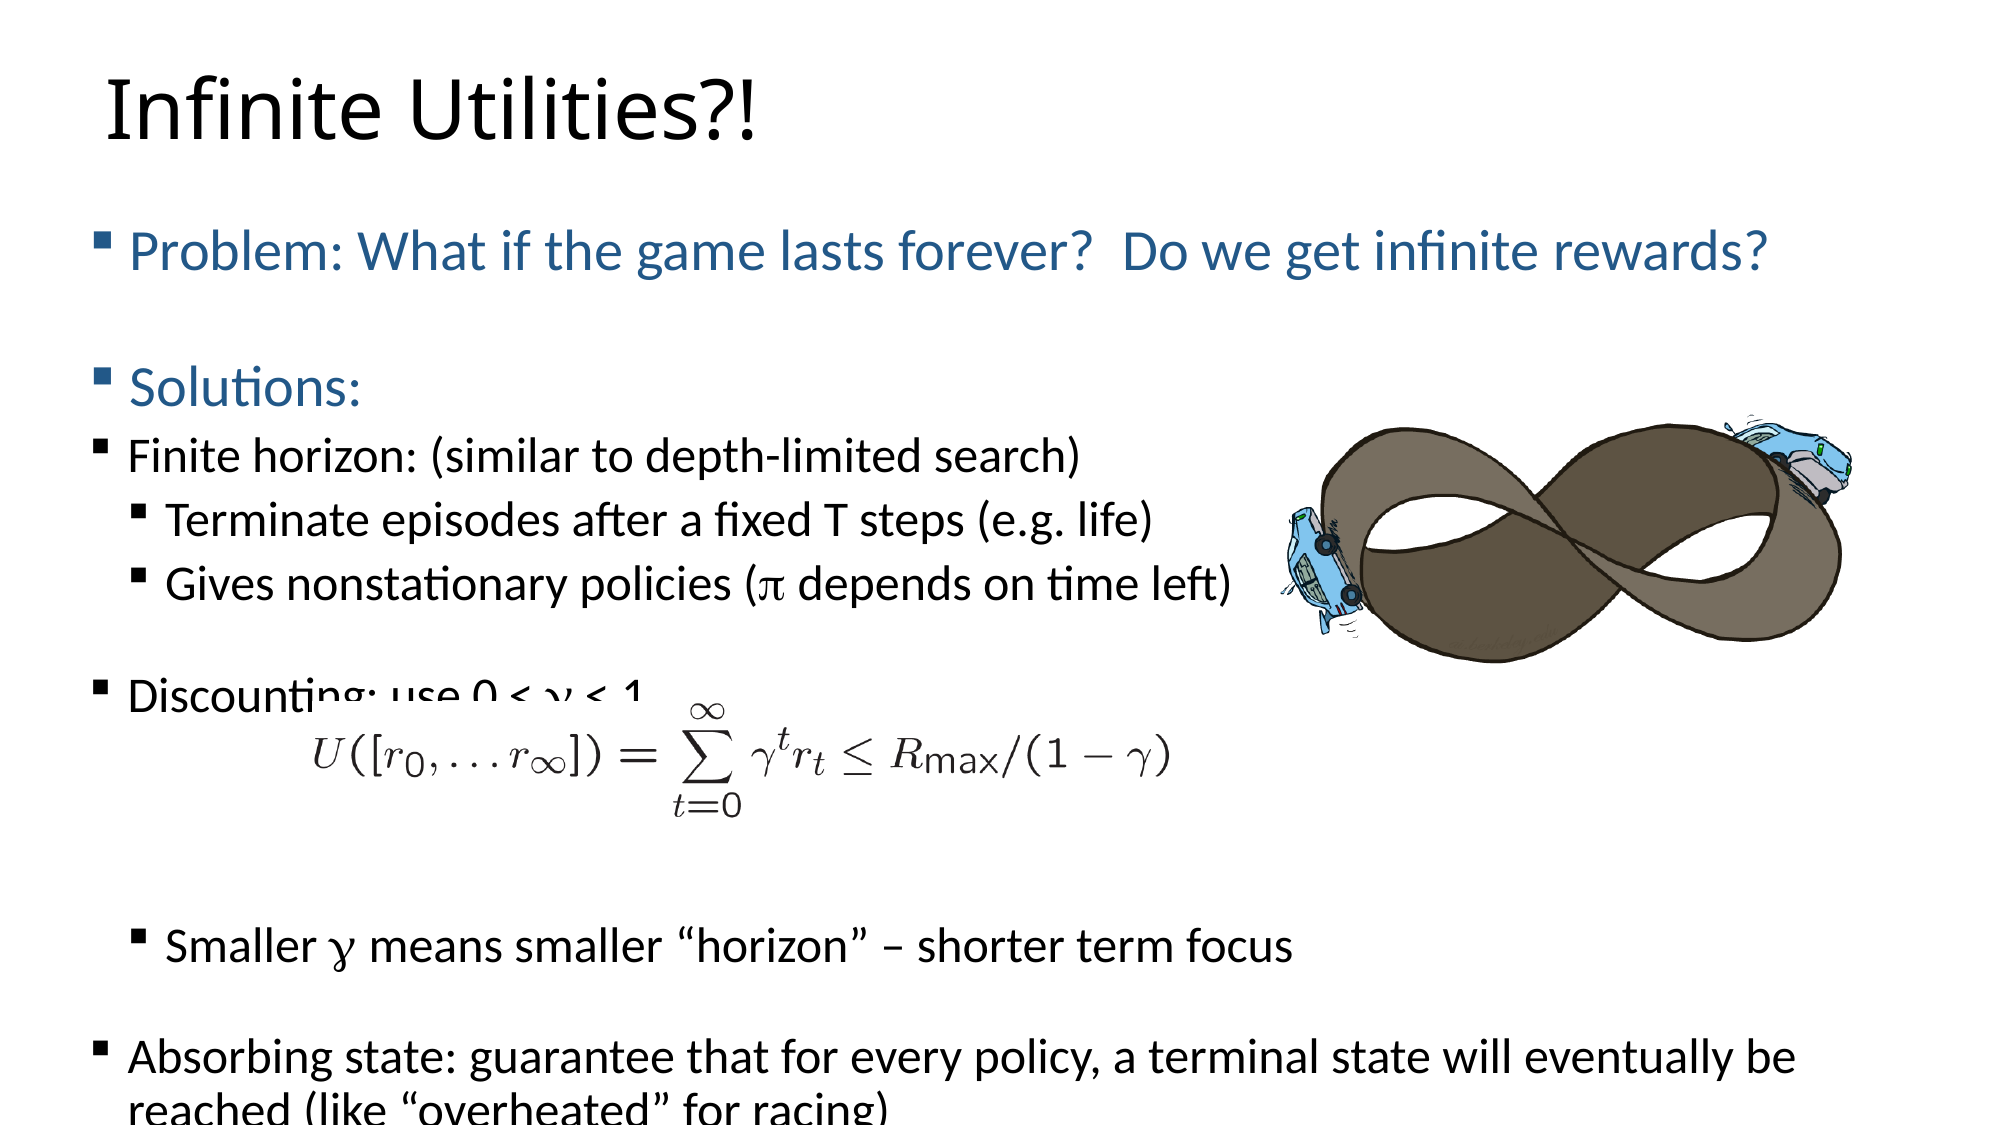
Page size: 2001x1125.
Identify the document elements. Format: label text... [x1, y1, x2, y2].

picture [1258, 387, 1875, 675]
list Problem: What if the game lasts forever? Do we get infinite rewards? Solutions: Finite horizon: (similar to depth-limited search) Terminate episodes after a fixed T steps (e.g. life) Gives nonstationary policies ( depends on time left) Discounting: use 0 <  < 1 Smaller  means smaller “horizon” – shorter term focus Absorbing state: guarantee that for every policy, a terminal state will eventually be reached (like “overheated” for racing) [75, 212, 1863, 1050]
picture [312, 701, 1170, 819]
title Infinite Utilities?! [90, 60, 1816, 164]
